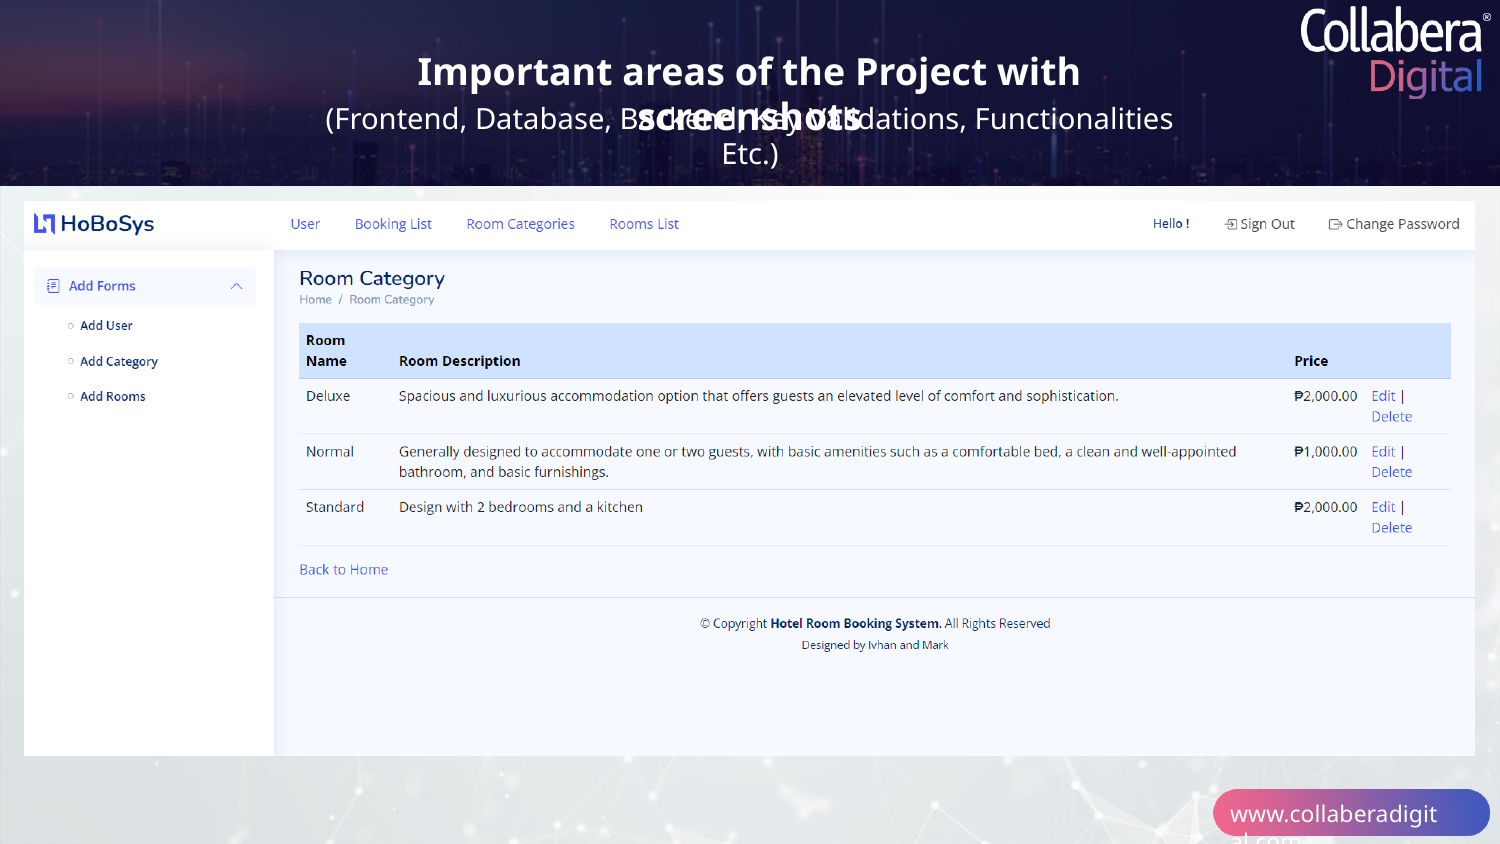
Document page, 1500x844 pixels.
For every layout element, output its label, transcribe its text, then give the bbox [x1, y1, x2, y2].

picture [0, 0, 1500, 844]
text_box (Frontend, Database, Backend, Key Validations, Functionalities Etc.) [304, 94, 1196, 176]
text_box Important areas of the Project with screenshots [304, 42, 1196, 94]
picture [1269, 839, 1277, 844]
